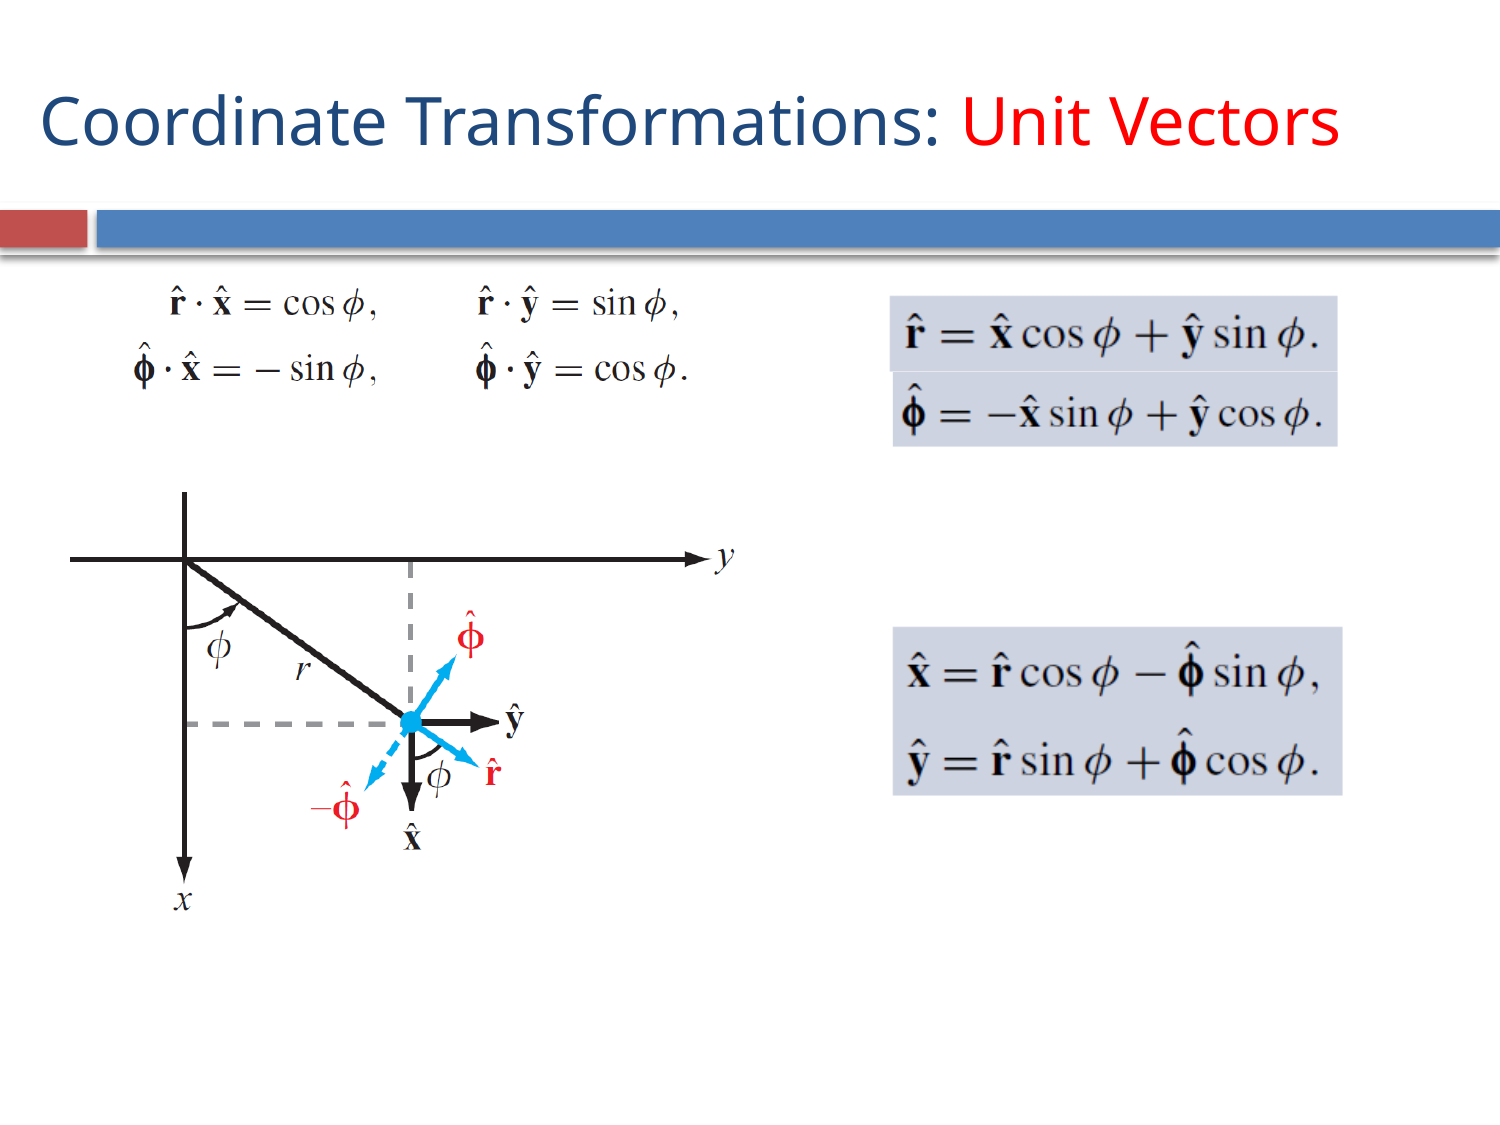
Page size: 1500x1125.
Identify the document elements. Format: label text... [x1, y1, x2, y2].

picture [887, 293, 1341, 451]
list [62, 274, 744, 913]
title Coordinate Transformations: Unit Vectors [24, 37, 1438, 200]
picture [890, 624, 1346, 799]
